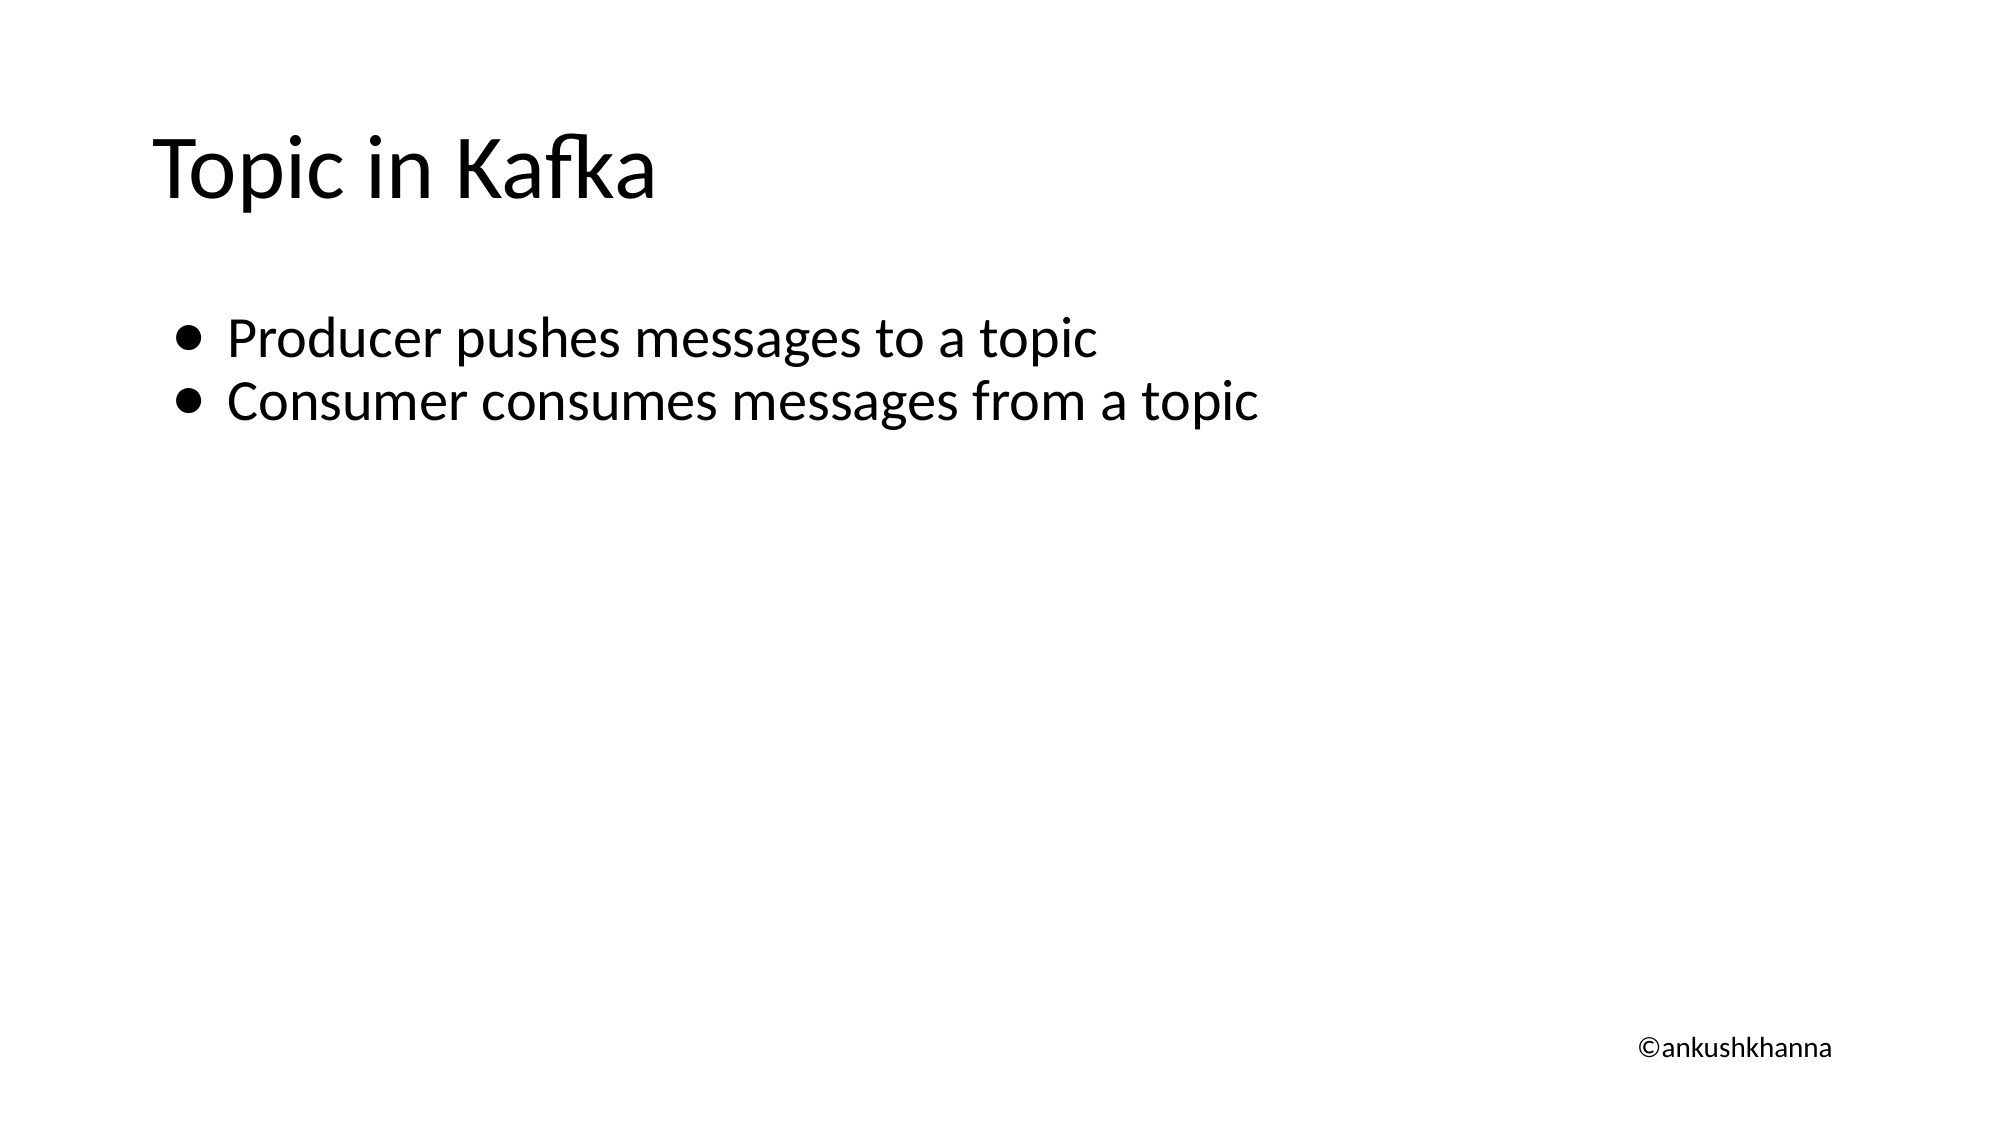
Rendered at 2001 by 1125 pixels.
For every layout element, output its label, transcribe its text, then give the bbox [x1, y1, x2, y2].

list Producer pushes messages to a topic Consumer consumes messages from a topic [137, 299, 1863, 1014]
title Topic in Kafka [137, 59, 1863, 278]
